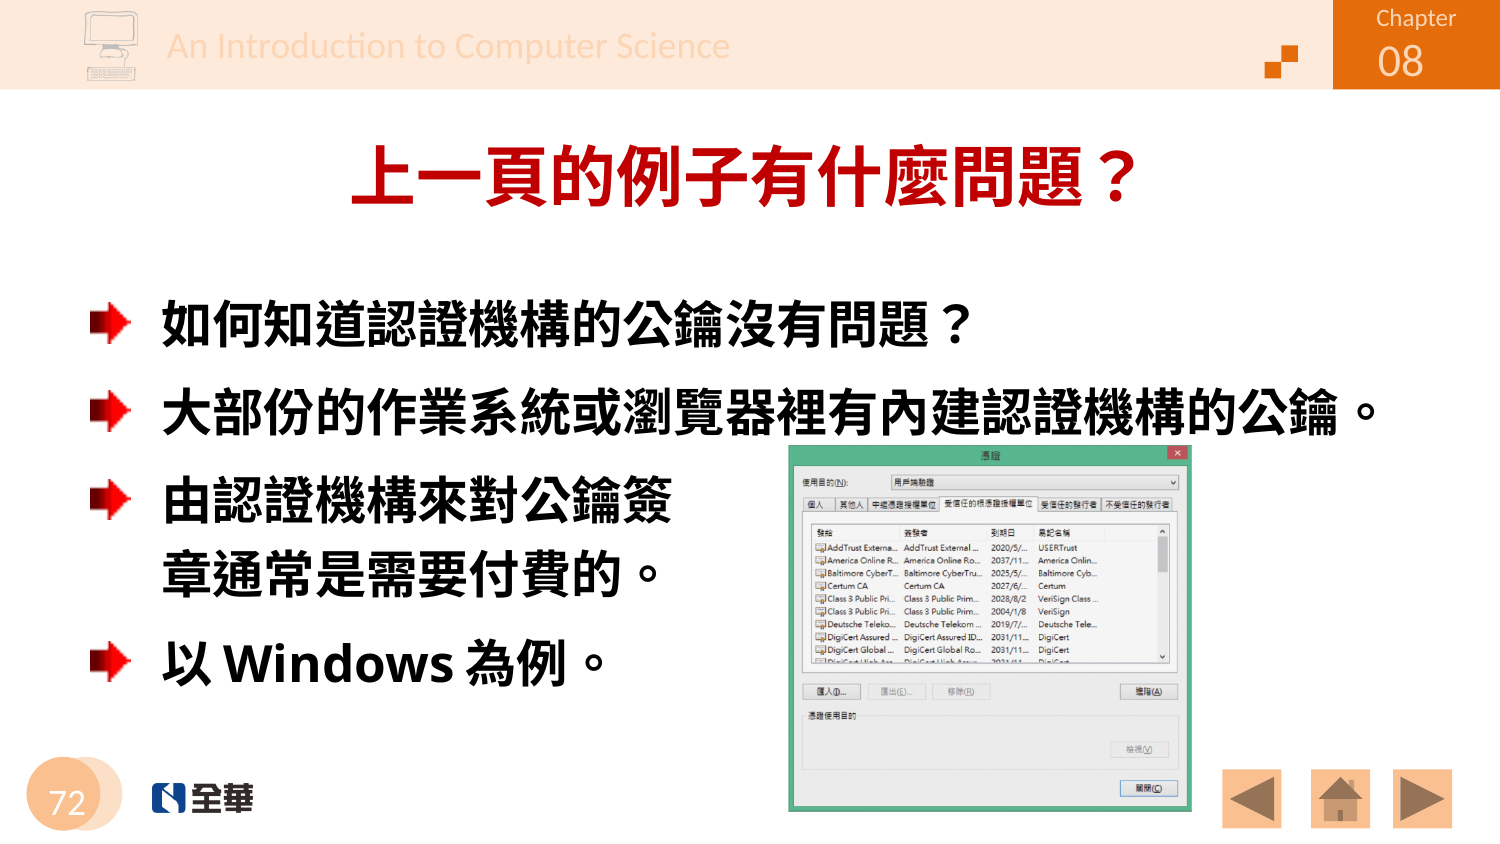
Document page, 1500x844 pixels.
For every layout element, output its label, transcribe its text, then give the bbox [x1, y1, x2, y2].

picture [786, 443, 1194, 813]
list 如何知道認證機構的公鑰沒有問題？ 大部份的作業系統或瀏覽器裡有內建認證機構的公鑰。 由認證機構來對公鑰簽 章通常是需要付費的。 以Windows為例。 [75, 272, 1425, 754]
picture [152, 783, 253, 813]
picture [84, 11, 138, 81]
picture [90, 302, 131, 344]
picture [90, 641, 131, 682]
picture [90, 390, 131, 432]
title 上一頁的例子有什麼問題？ [75, 104, 1425, 245]
picture [90, 479, 131, 520]
